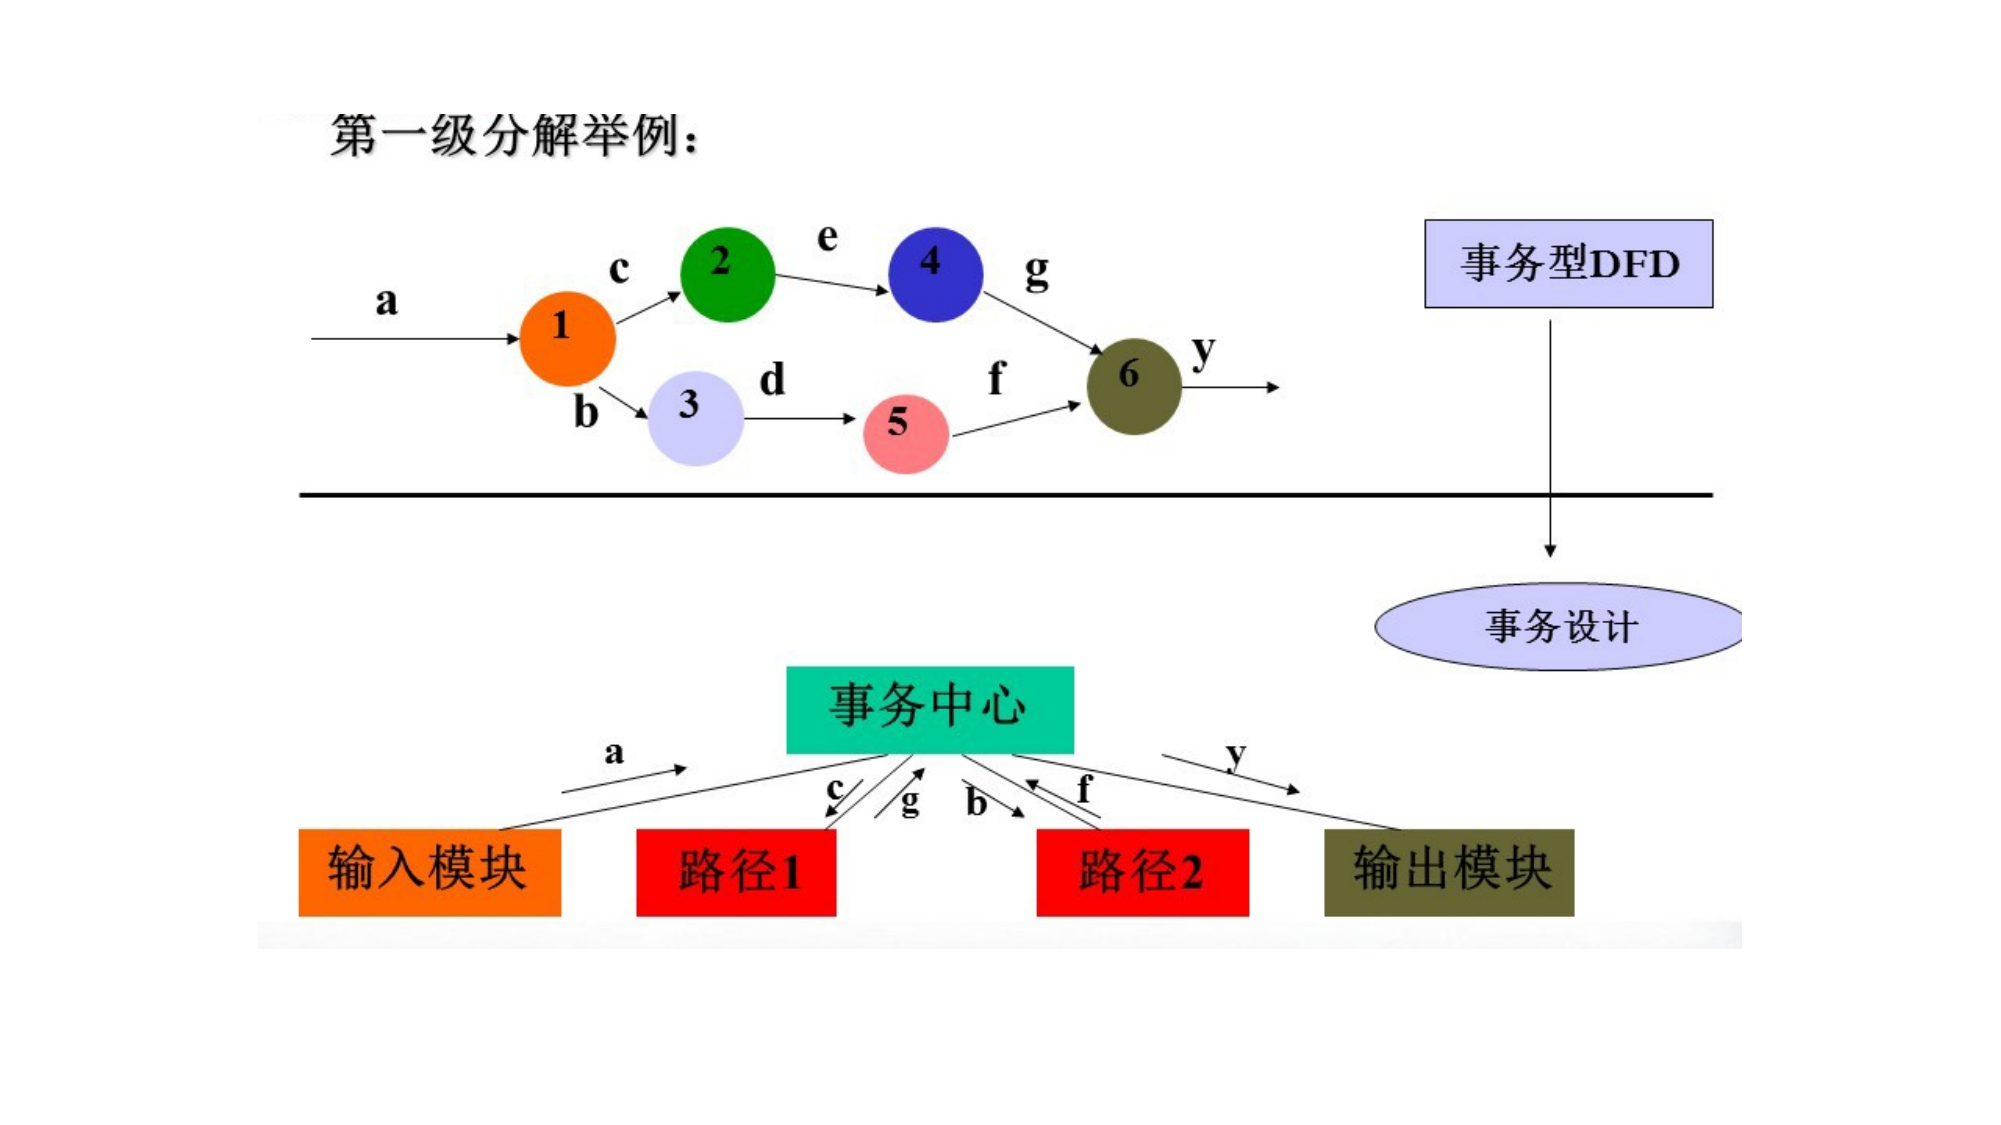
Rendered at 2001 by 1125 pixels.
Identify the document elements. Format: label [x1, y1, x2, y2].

picture [257, 114, 1742, 949]
